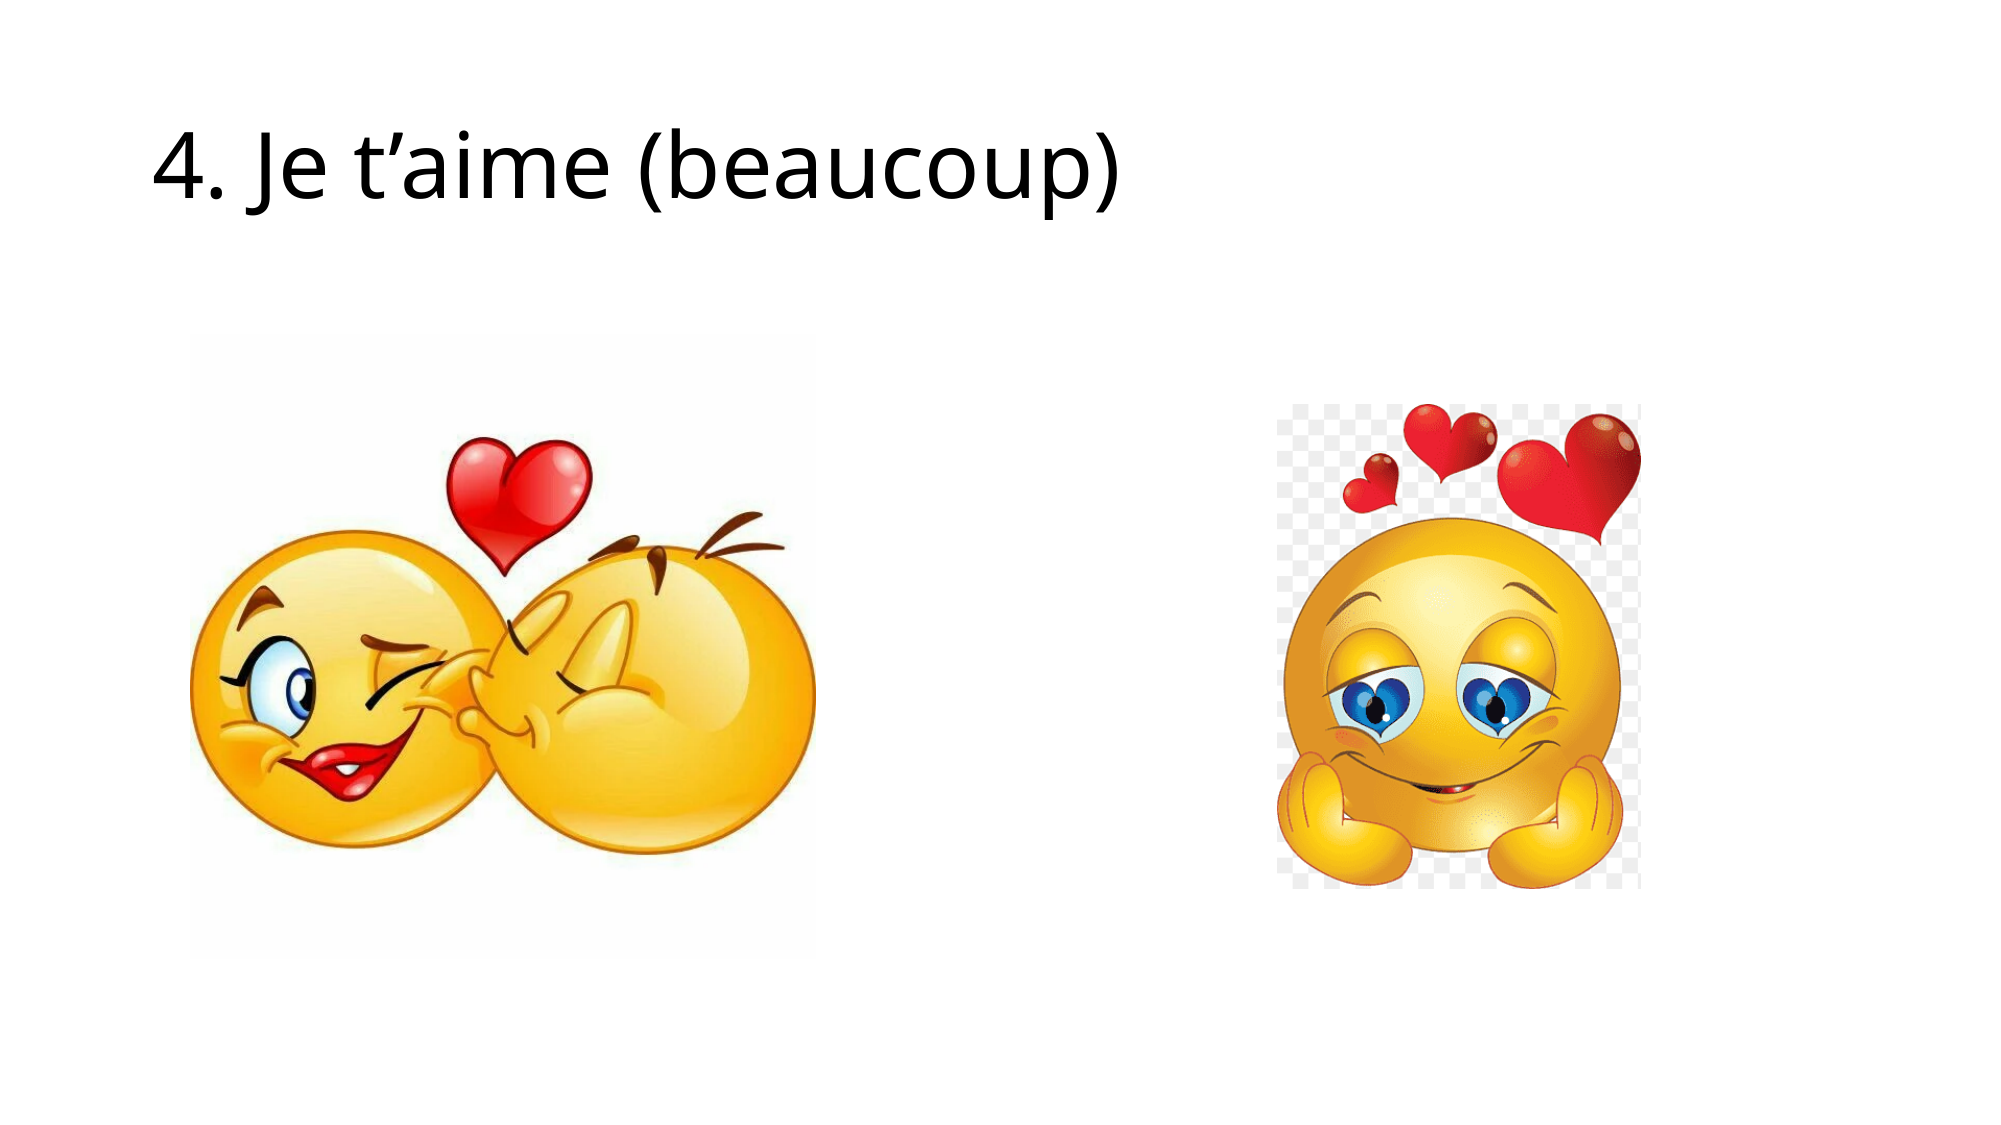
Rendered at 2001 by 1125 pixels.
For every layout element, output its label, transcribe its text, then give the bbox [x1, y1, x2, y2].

title 4. Je t’aime (beaucoup) [137, 59, 1863, 278]
picture [190, 333, 817, 960]
picture [1277, 404, 1641, 889]
